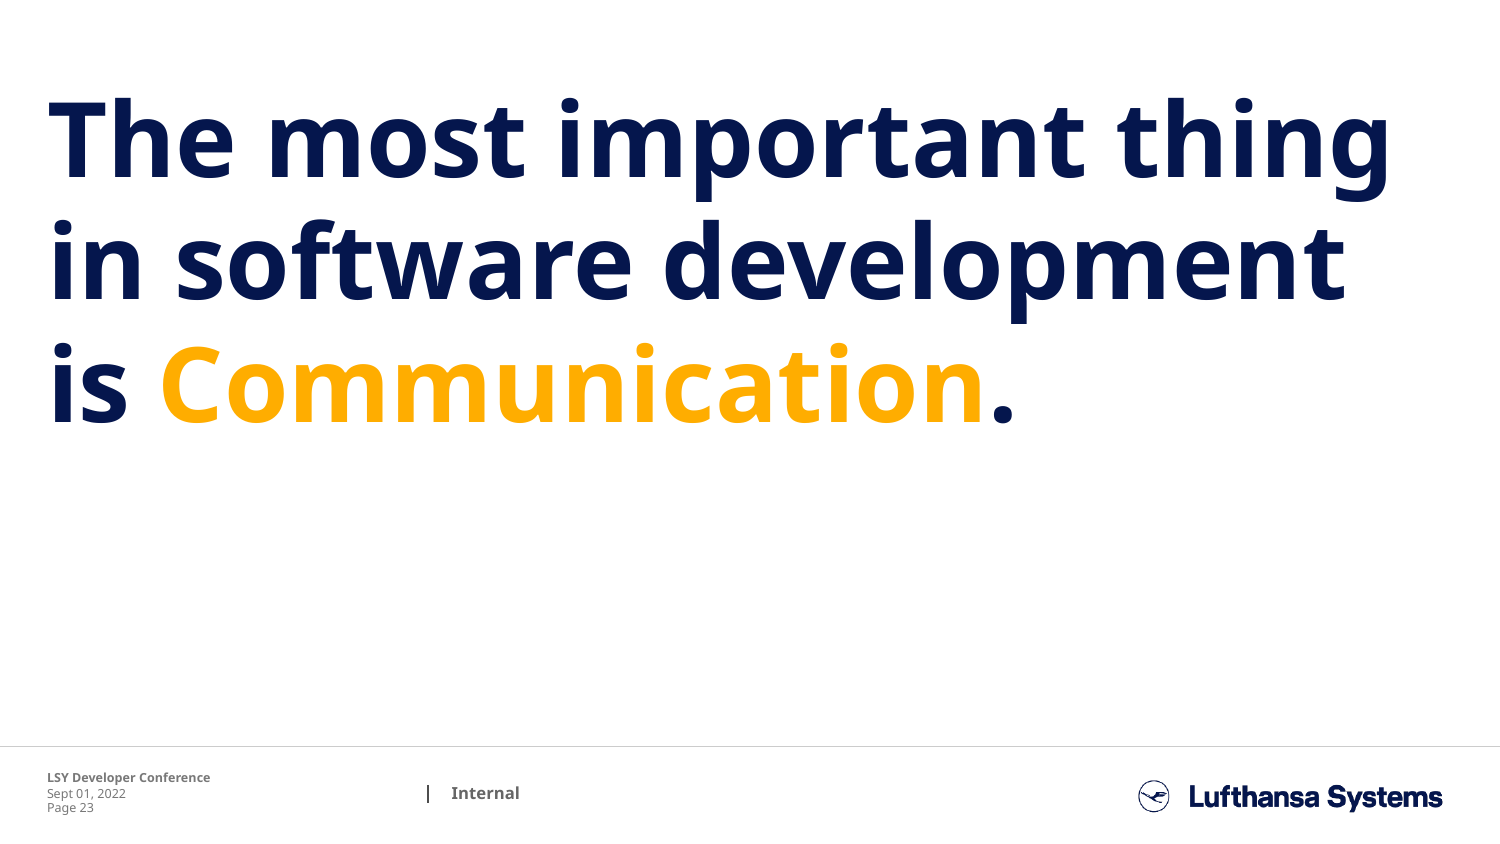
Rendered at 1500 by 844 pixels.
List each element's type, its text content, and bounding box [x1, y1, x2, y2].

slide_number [47, 785, 402, 801]
picture [1136, 778, 1443, 813]
footer LSY Developer Conference [47, 770, 402, 785]
list The most important thing in software development is Communication. [47, 49, 1442, 747]
slide_number Page 23 [47, 801, 103, 817]
